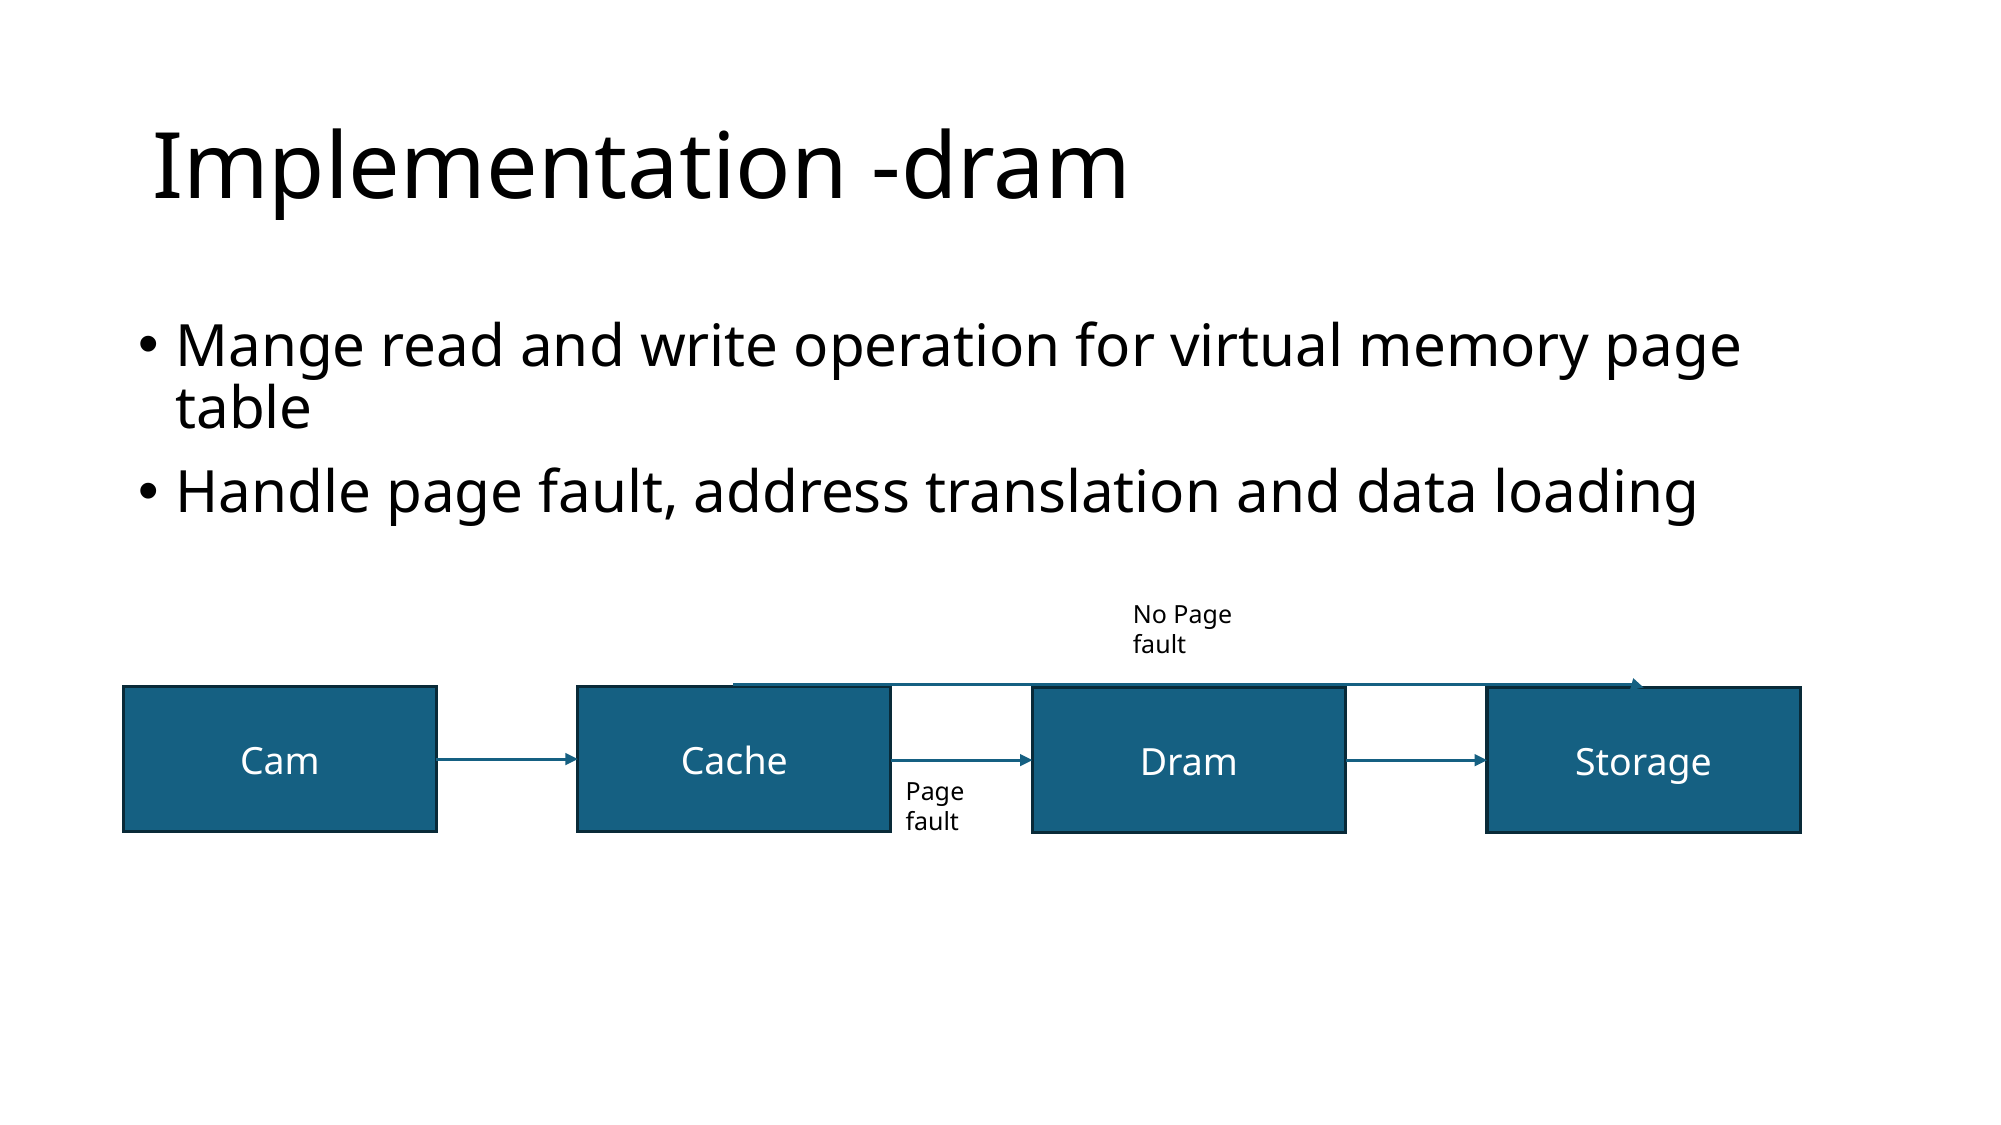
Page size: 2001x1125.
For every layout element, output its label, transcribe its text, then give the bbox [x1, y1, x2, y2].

text_box Storage [1485, 686, 1802, 834]
text_box Cam [122, 685, 438, 833]
title Implementation -dram [137, 59, 1863, 278]
list Mange read and write operation for virtual memory page table Handle page fault, address translation and data loading [1190, 308, 1849, 480]
text_box Dram [1190, 686, 1347, 834]
text_box Cache [576, 685, 892, 833]
text_box No Page fault [1118, 590, 1187, 666]
text_box Dram [1031, 686, 1187, 834]
list Mange read and write operation for virtual memory page table Handle page fault, address translation and data loading [123, 308, 1187, 480]
text_box No Page fault [1190, 590, 1302, 666]
text_box Page fault [890, 768, 1033, 843]
